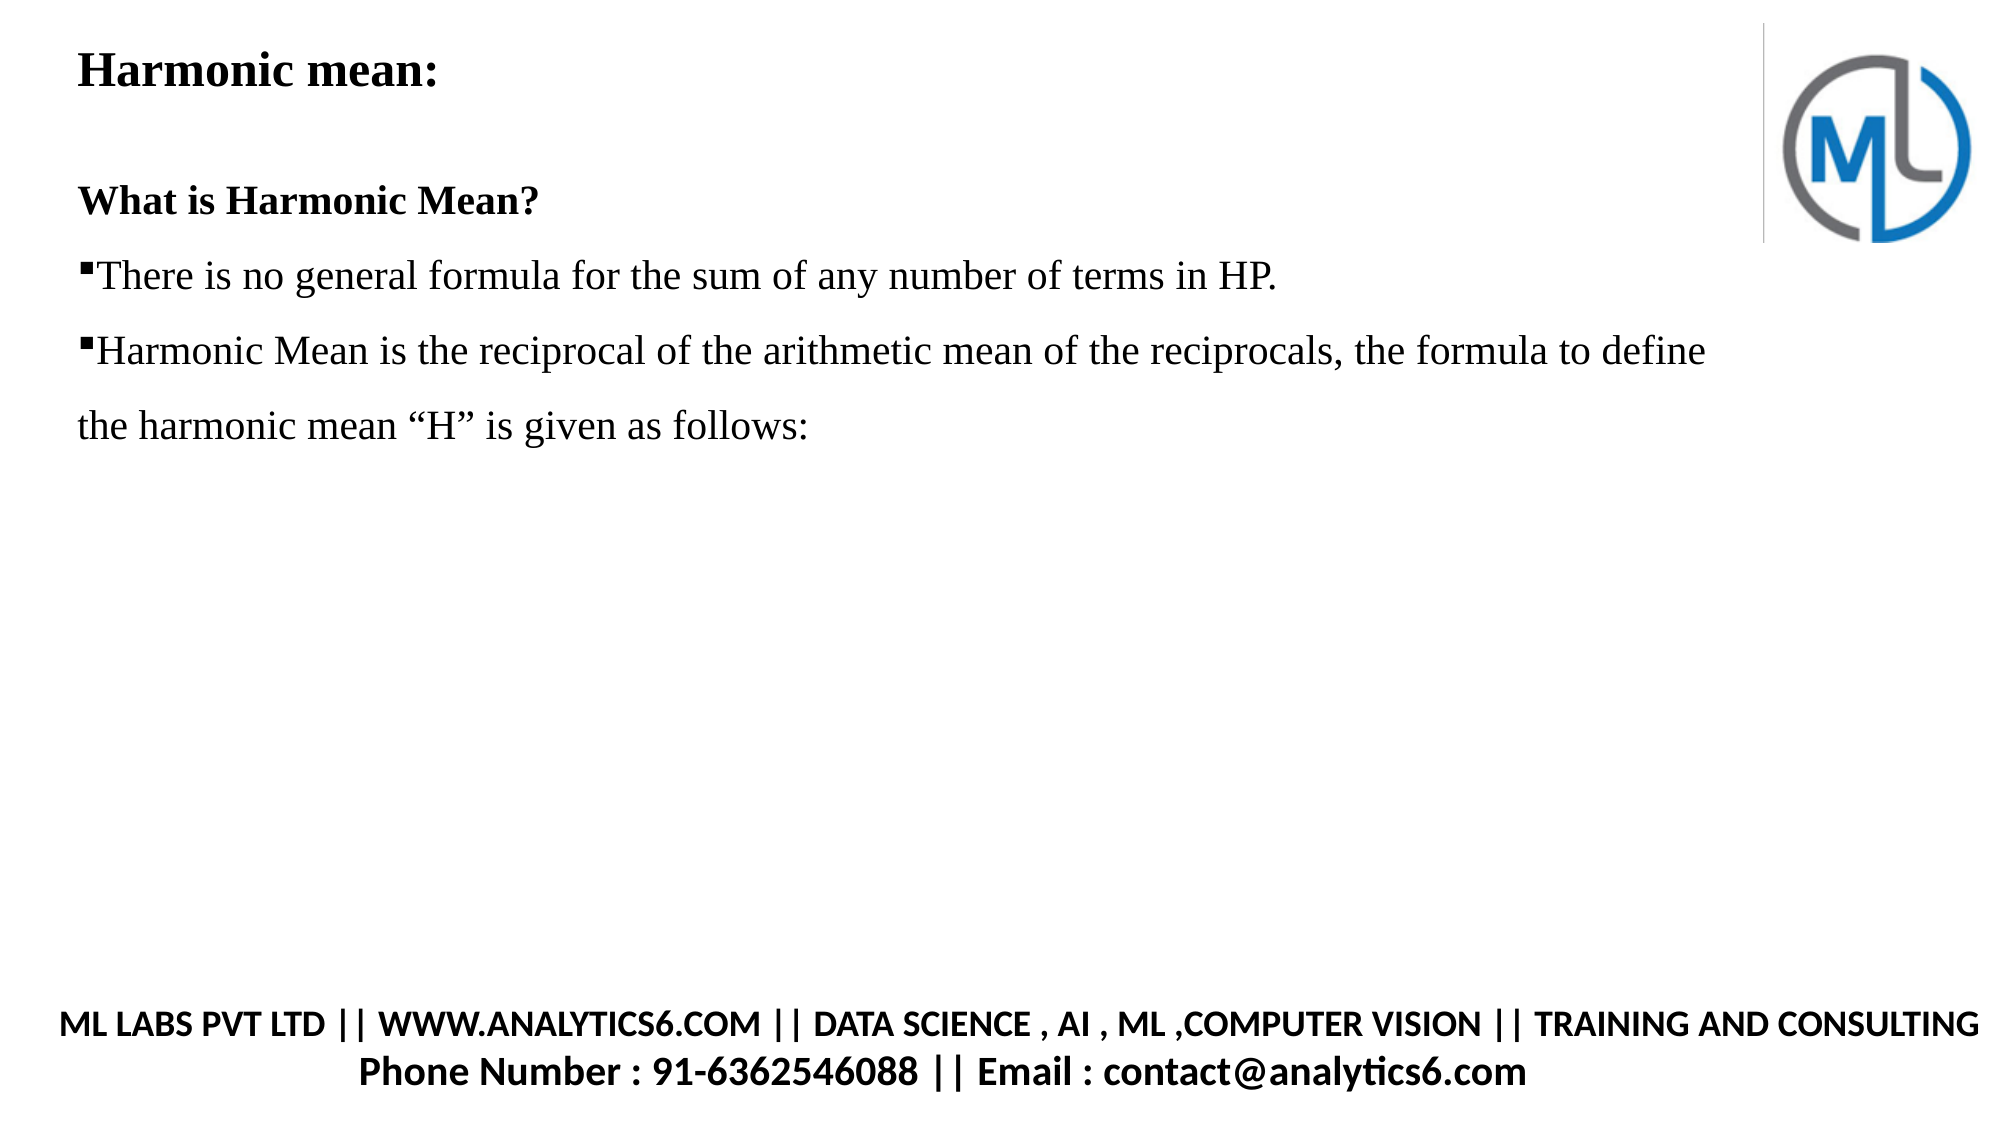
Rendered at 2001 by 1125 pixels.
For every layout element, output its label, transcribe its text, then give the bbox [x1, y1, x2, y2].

list What is Harmonic Mean? There is no general formula for the sum of any number of terms in HP. Harmonic Mean is the reciprocal of the arithmetic mean of the reciprocals, the formula to define the harmonic mean “H” is given as follows: [62, 140, 1724, 959]
slide_number ML LABS PVT LTD || WWW.ANALYTICS6.COM || DATA SCIENCE , AI , ML ,COMPUTER VISION || TRAINING AND CONSULTING Phone Number : 91-6362546088 || Email : contact@analytics6.com [44, 991, 2000, 1052]
picture [1761, 23, 1981, 243]
title Harmonic mean: [62, 35, 1881, 290]
